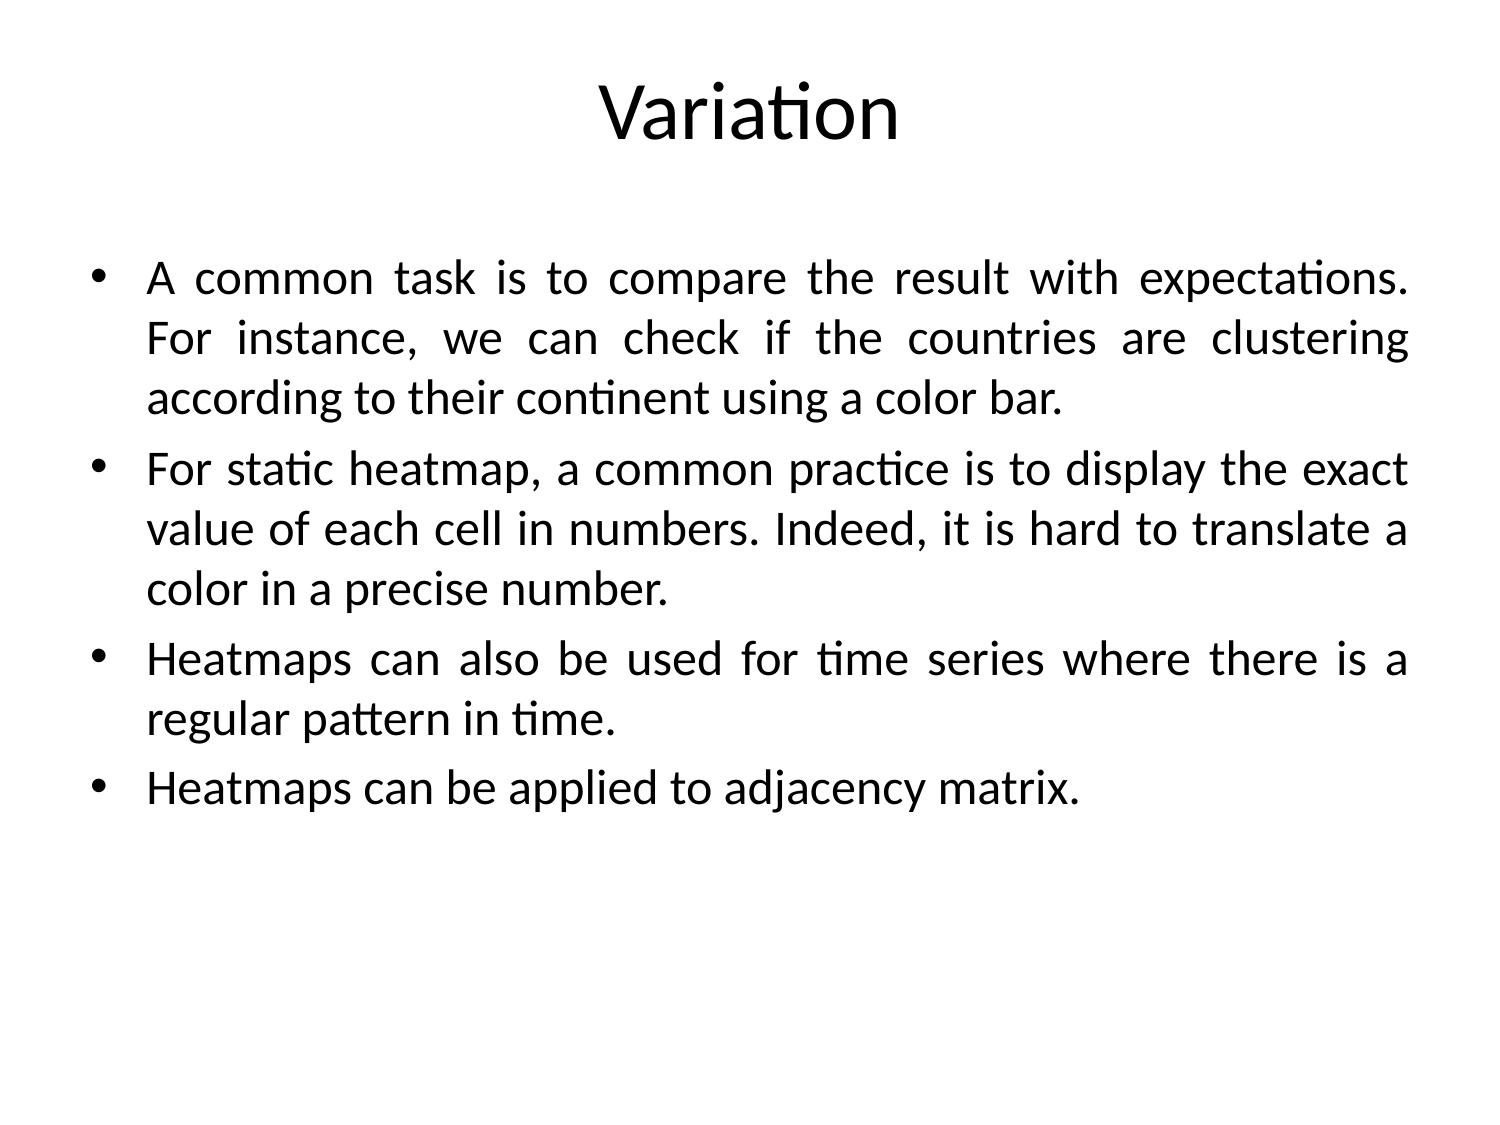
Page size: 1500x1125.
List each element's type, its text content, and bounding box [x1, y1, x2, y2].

title Variation [75, 12, 1425, 200]
list A common task is to compare the result with expectations. For instance, we can check if the countries are clustering according to their continent using a color bar. For static heatmap, a common practice is to display the exact value of each cell in numbers. Indeed, it is hard to translate a color in a precise number. Heatmaps can also be used for time series where there is a regular pattern in time. Heatmaps can be applied to adjacency matrix. [75, 237, 1425, 980]
